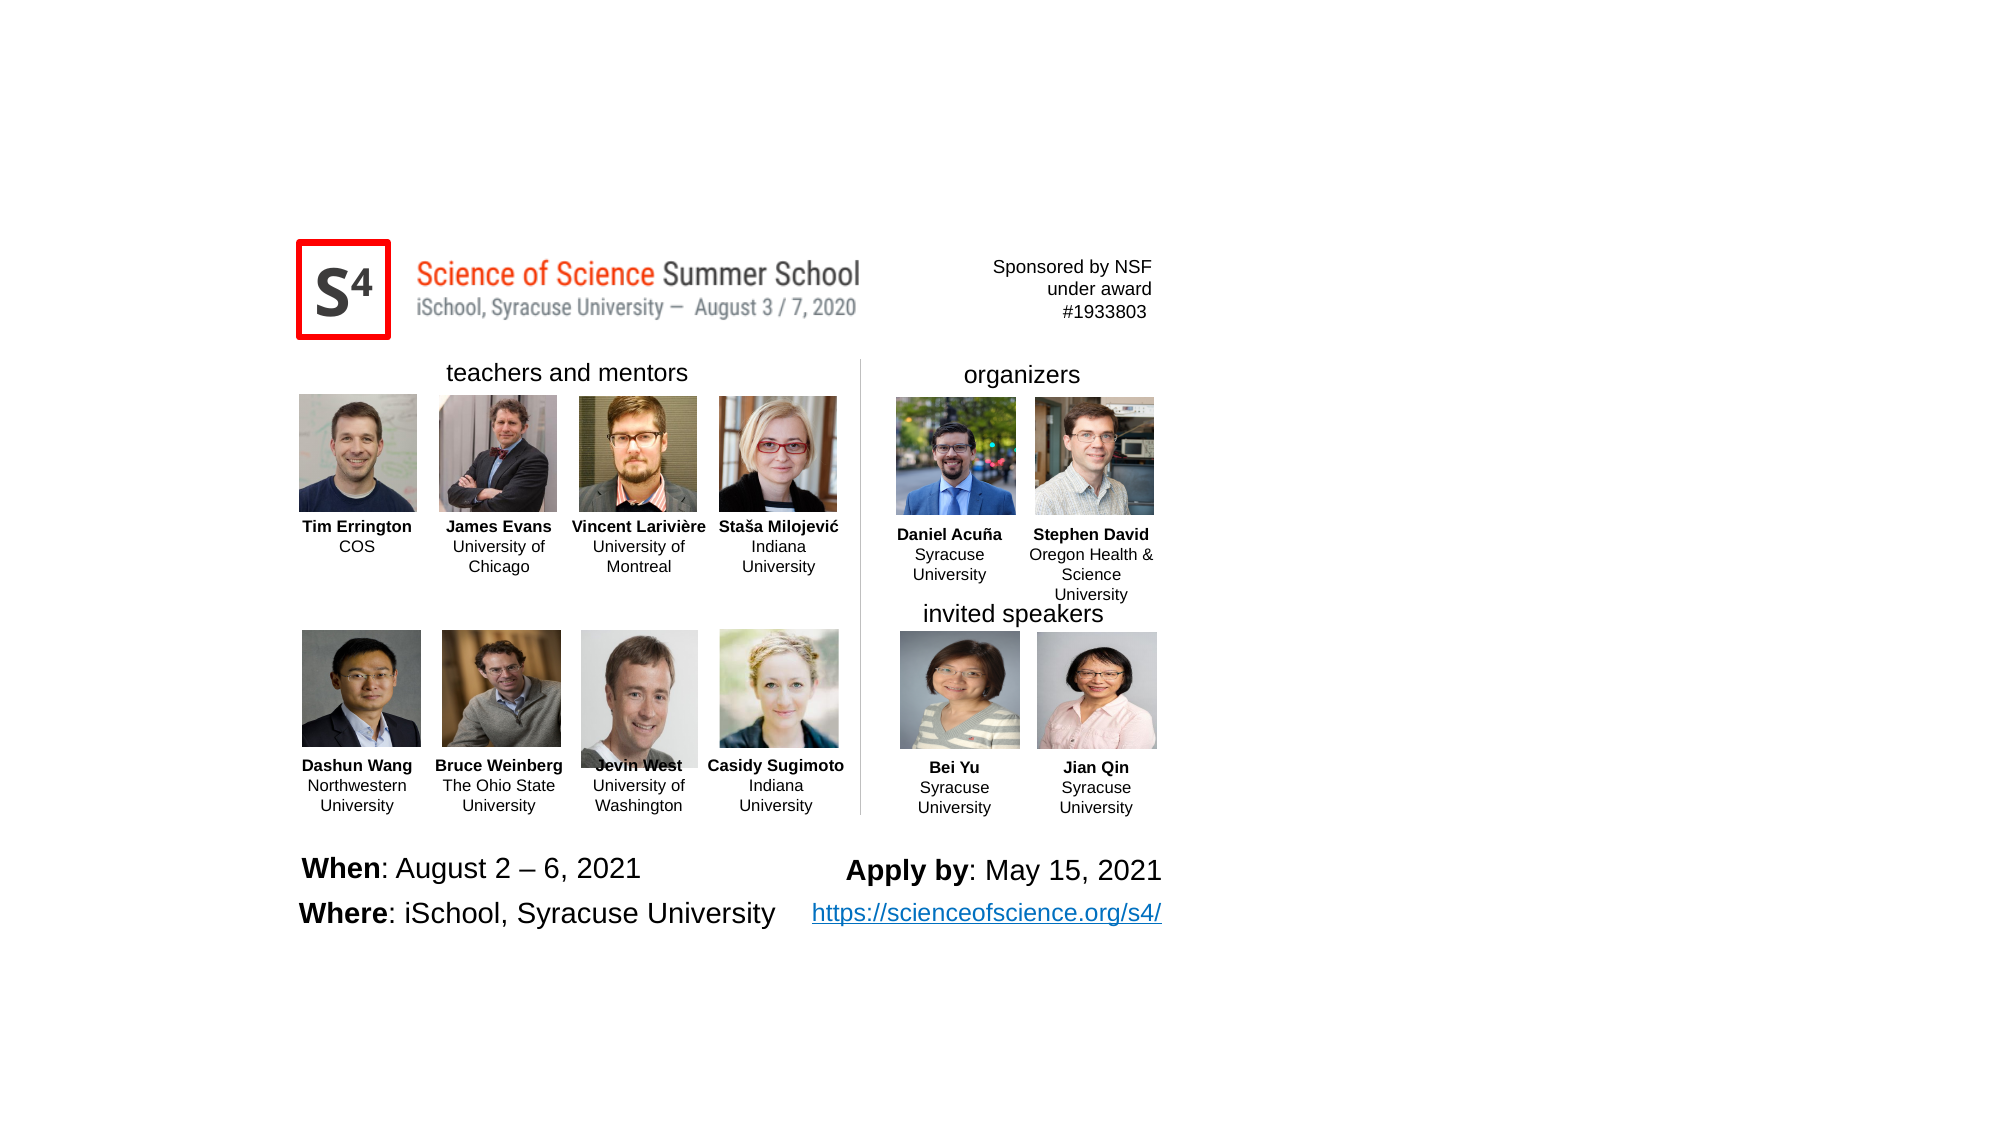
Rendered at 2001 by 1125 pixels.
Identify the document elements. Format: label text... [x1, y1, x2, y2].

text_box S4 [299, 242, 388, 338]
text_box Casidy Sugimoto Indiana University [705, 754, 848, 815]
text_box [890, 589, 1165, 818]
picture [719, 629, 839, 748]
picture [301, 630, 421, 748]
picture [581, 630, 698, 768]
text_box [292, 349, 843, 577]
text_box Dashun Wang Northwestern University [292, 754, 422, 815]
text_box When: August 2 – 6, 2021 [286, 841, 657, 887]
text_box Sponsored by NSF under award #1933803 [970, 247, 1167, 330]
picture [397, 244, 881, 332]
text_box Bruce Weinberg The Ohio State University [431, 754, 567, 815]
text_box Jevin West University of Washington [568, 754, 705, 815]
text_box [885, 350, 1160, 605]
text_box Apply by: May 15, 2021 [830, 843, 1178, 889]
picture [441, 630, 561, 748]
text_box Where: iSchool, Syracuse University [284, 887, 792, 938]
text_box https://scienceofscience.org/s4/ [797, 889, 1178, 934]
